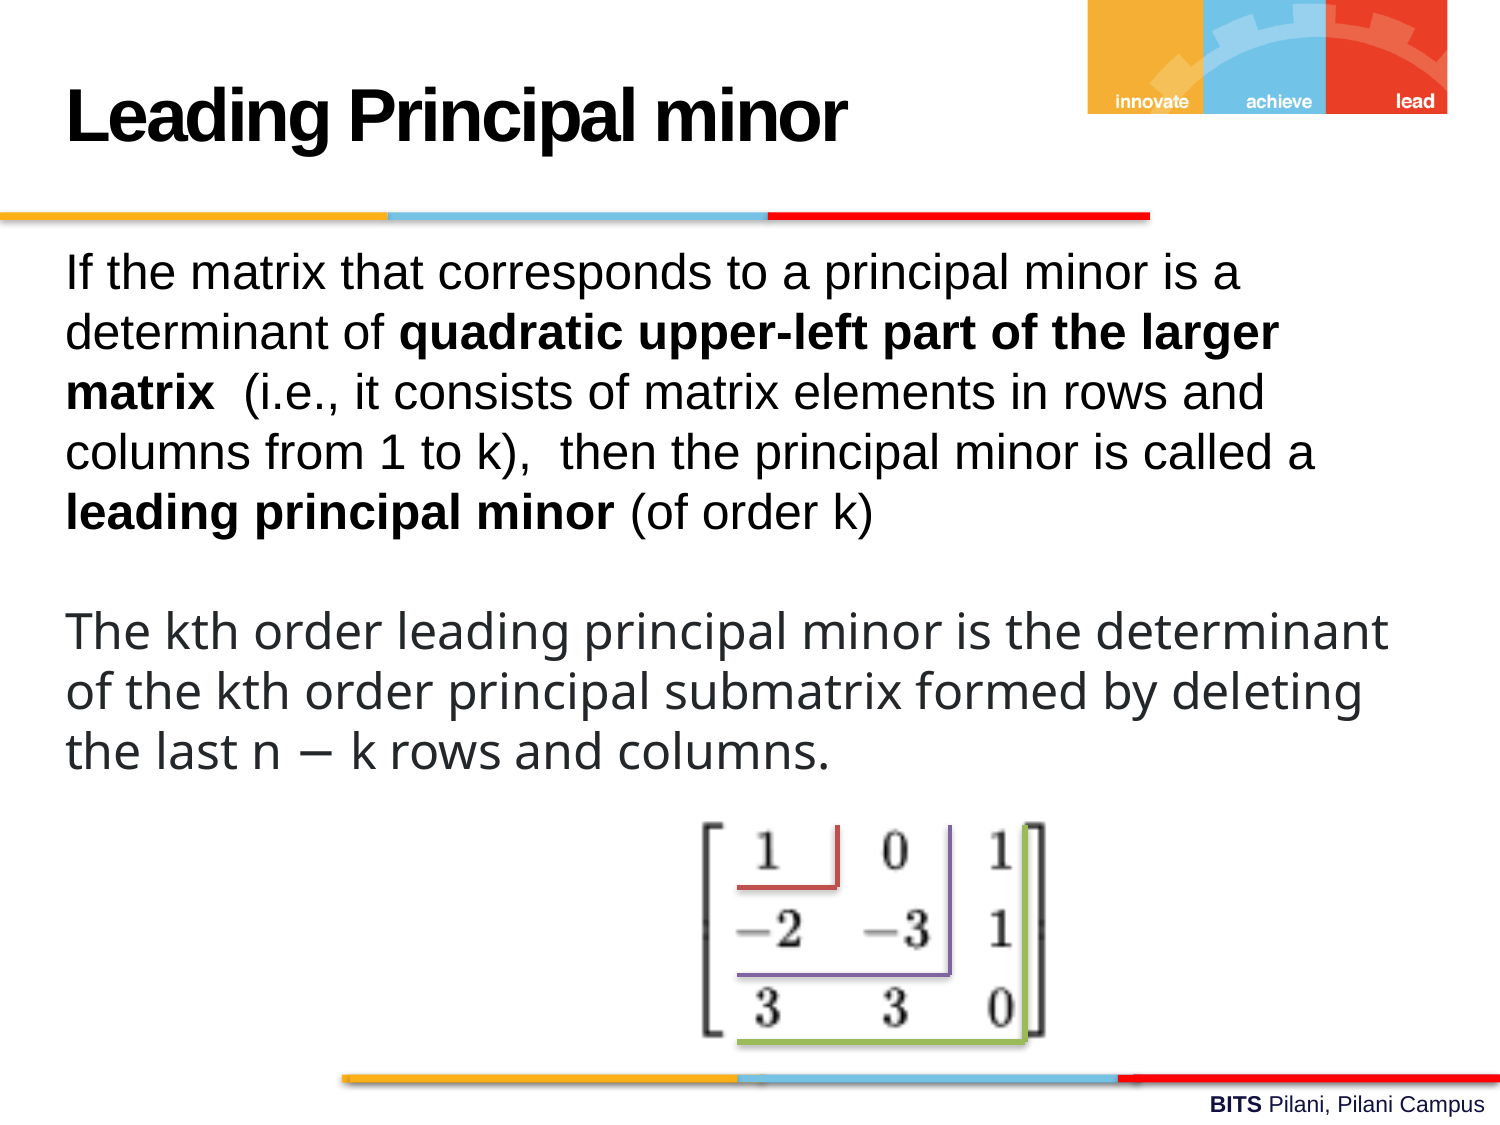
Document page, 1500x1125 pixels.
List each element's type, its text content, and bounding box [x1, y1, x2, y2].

list If the matrix that corresponds to a principal minor is a determinant of quadratic upper-left part of the larger matrix (i.e., it consists of matrix elements in rows and columns from 1 to k), then the principal minor is called a leading principal minor (of order k) The kth order leading principal minor is the determinant of the kth order principal submatrix formed by deleting the last n − k rows and columns. [49, 183, 1426, 837]
list Leading Principal minor [49, 24, 1088, 183]
picture [687, 820, 1063, 1043]
picture [1087, 0, 1448, 114]
